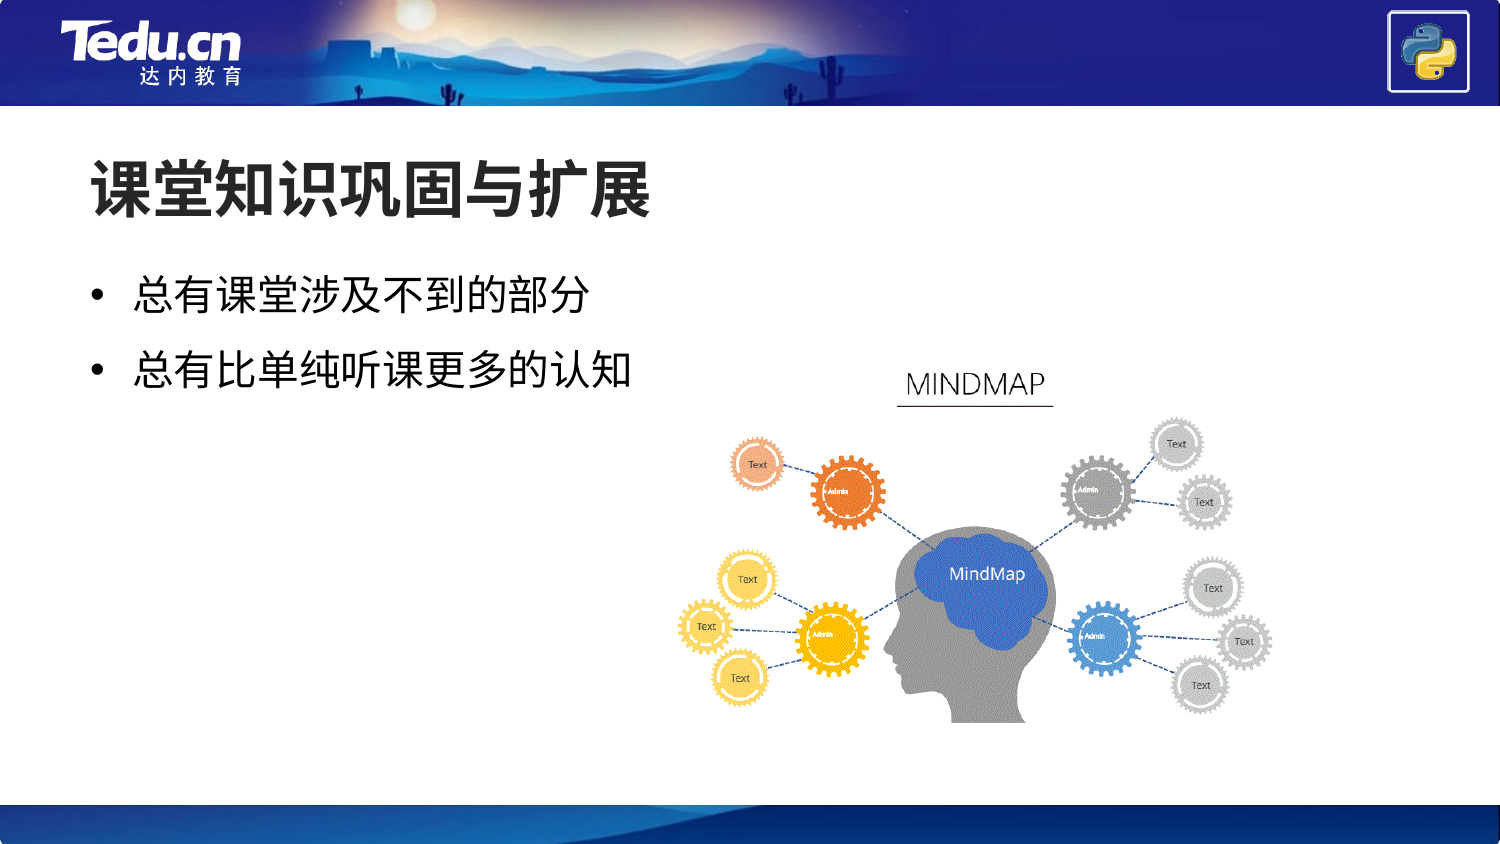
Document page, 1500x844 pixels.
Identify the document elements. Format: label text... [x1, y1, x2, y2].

picture [631, 342, 1319, 730]
picture [0, 0, 1500, 115]
list 总有课堂涉及不到的部分 总有比单纯听课更多的认知 [75, 236, 1441, 753]
title 课堂知识巩固与扩展 [74, 138, 1400, 237]
picture [0, 805, 1500, 844]
